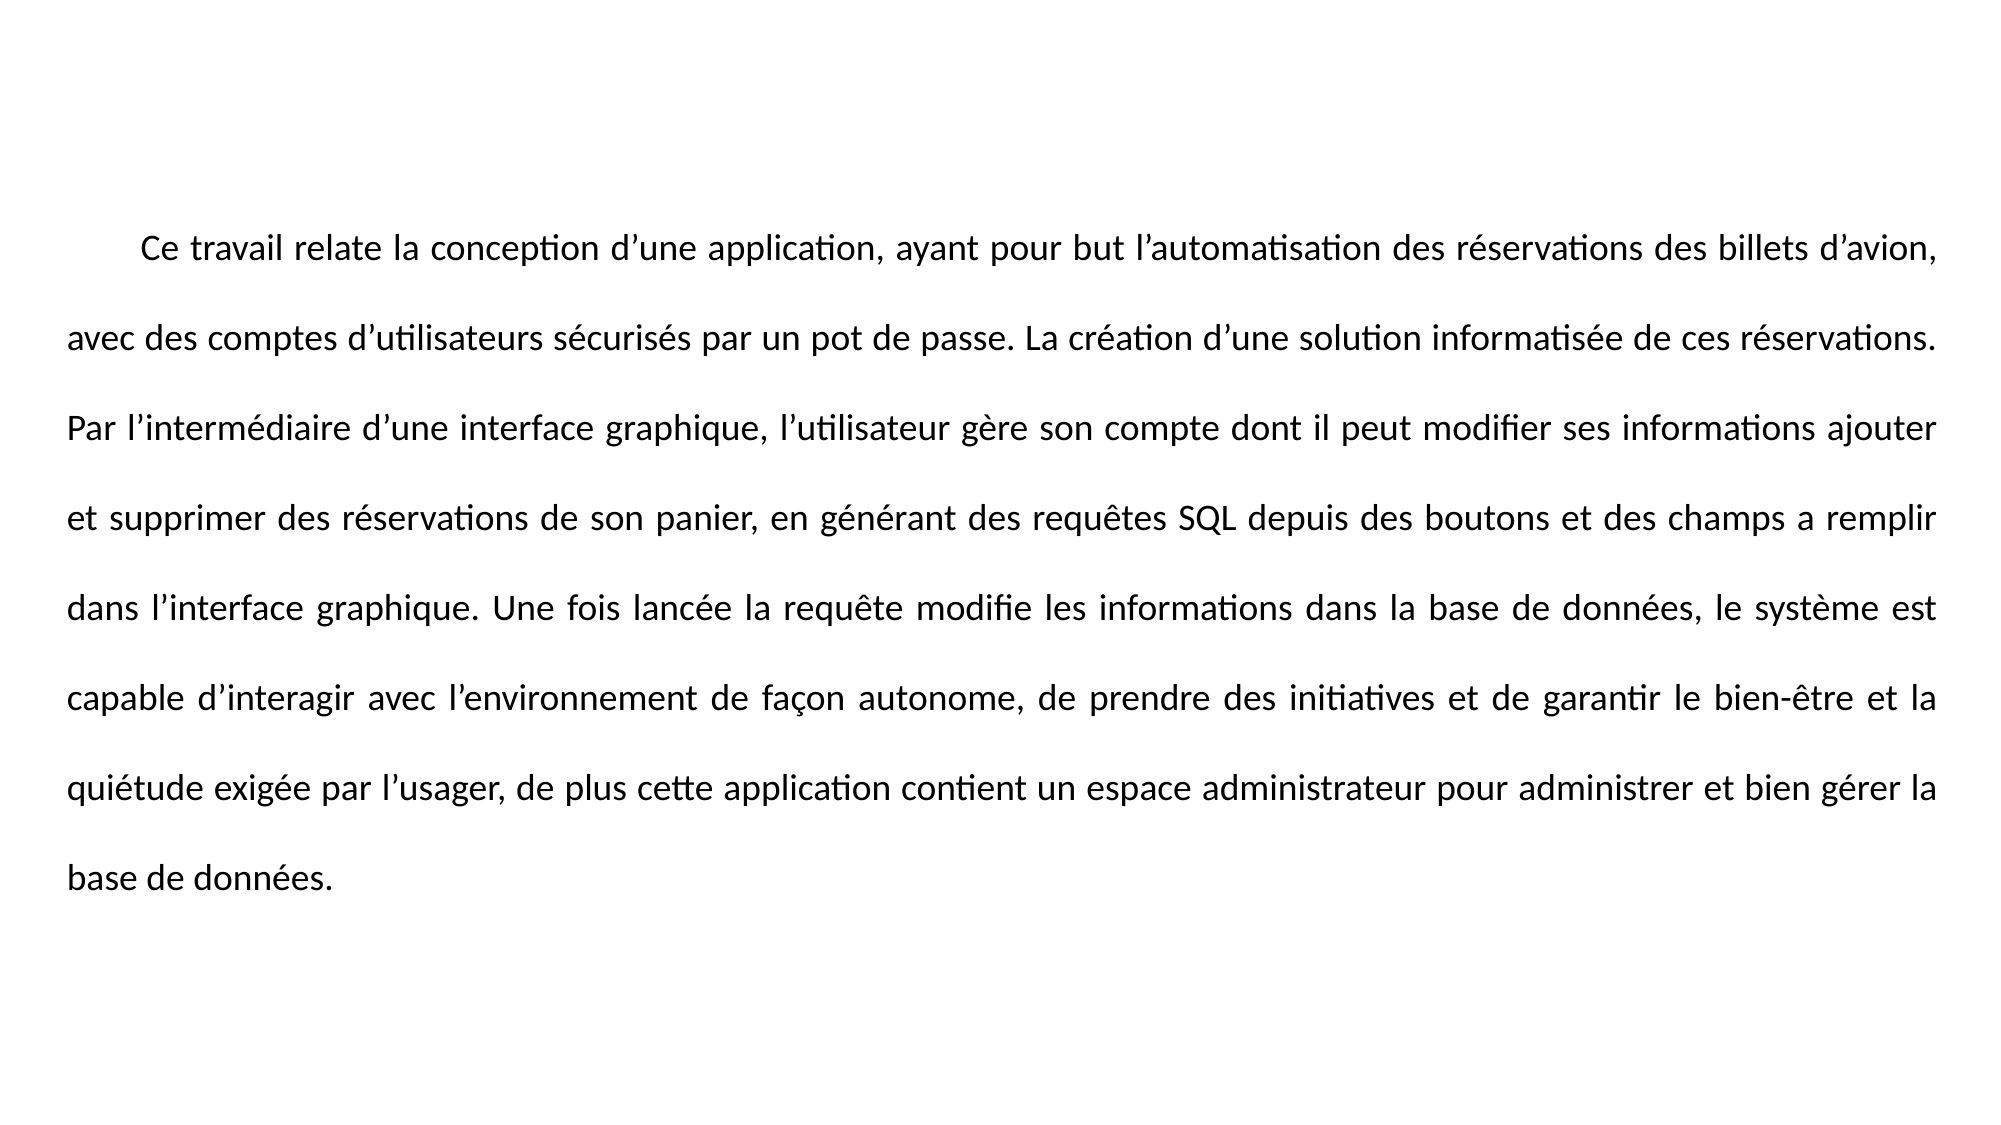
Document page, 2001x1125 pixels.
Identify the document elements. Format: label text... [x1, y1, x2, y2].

text_box Ce travail relate la conception d’une application, ayant pour but l’automatisation des réservations des billets d’avion, avec des comptes d’utilisateurs sécurisés par un pot de passe. La création d’une solution informatisée de ces réservations. Par l’intermédiaire d’une interface graphique, l’utilisateur gère son compte dont il peut modifier ses informations ajouter et supprimer des réservations de son panier, en générant des requêtes SQL depuis des boutons et des champs a remplir dans l’interface graphique. Une fois lancée la requête modifie les informations dans la base de données, le système est capable d’interagir avec l’environnement de façon autonome, de prendre des initiatives et de garantir le bien-être et la quiétude exigée par l’usager, de plus cette application contient un espace administrateur pour administrer et bien gérer la base de données. [52, 171, 1955, 906]
